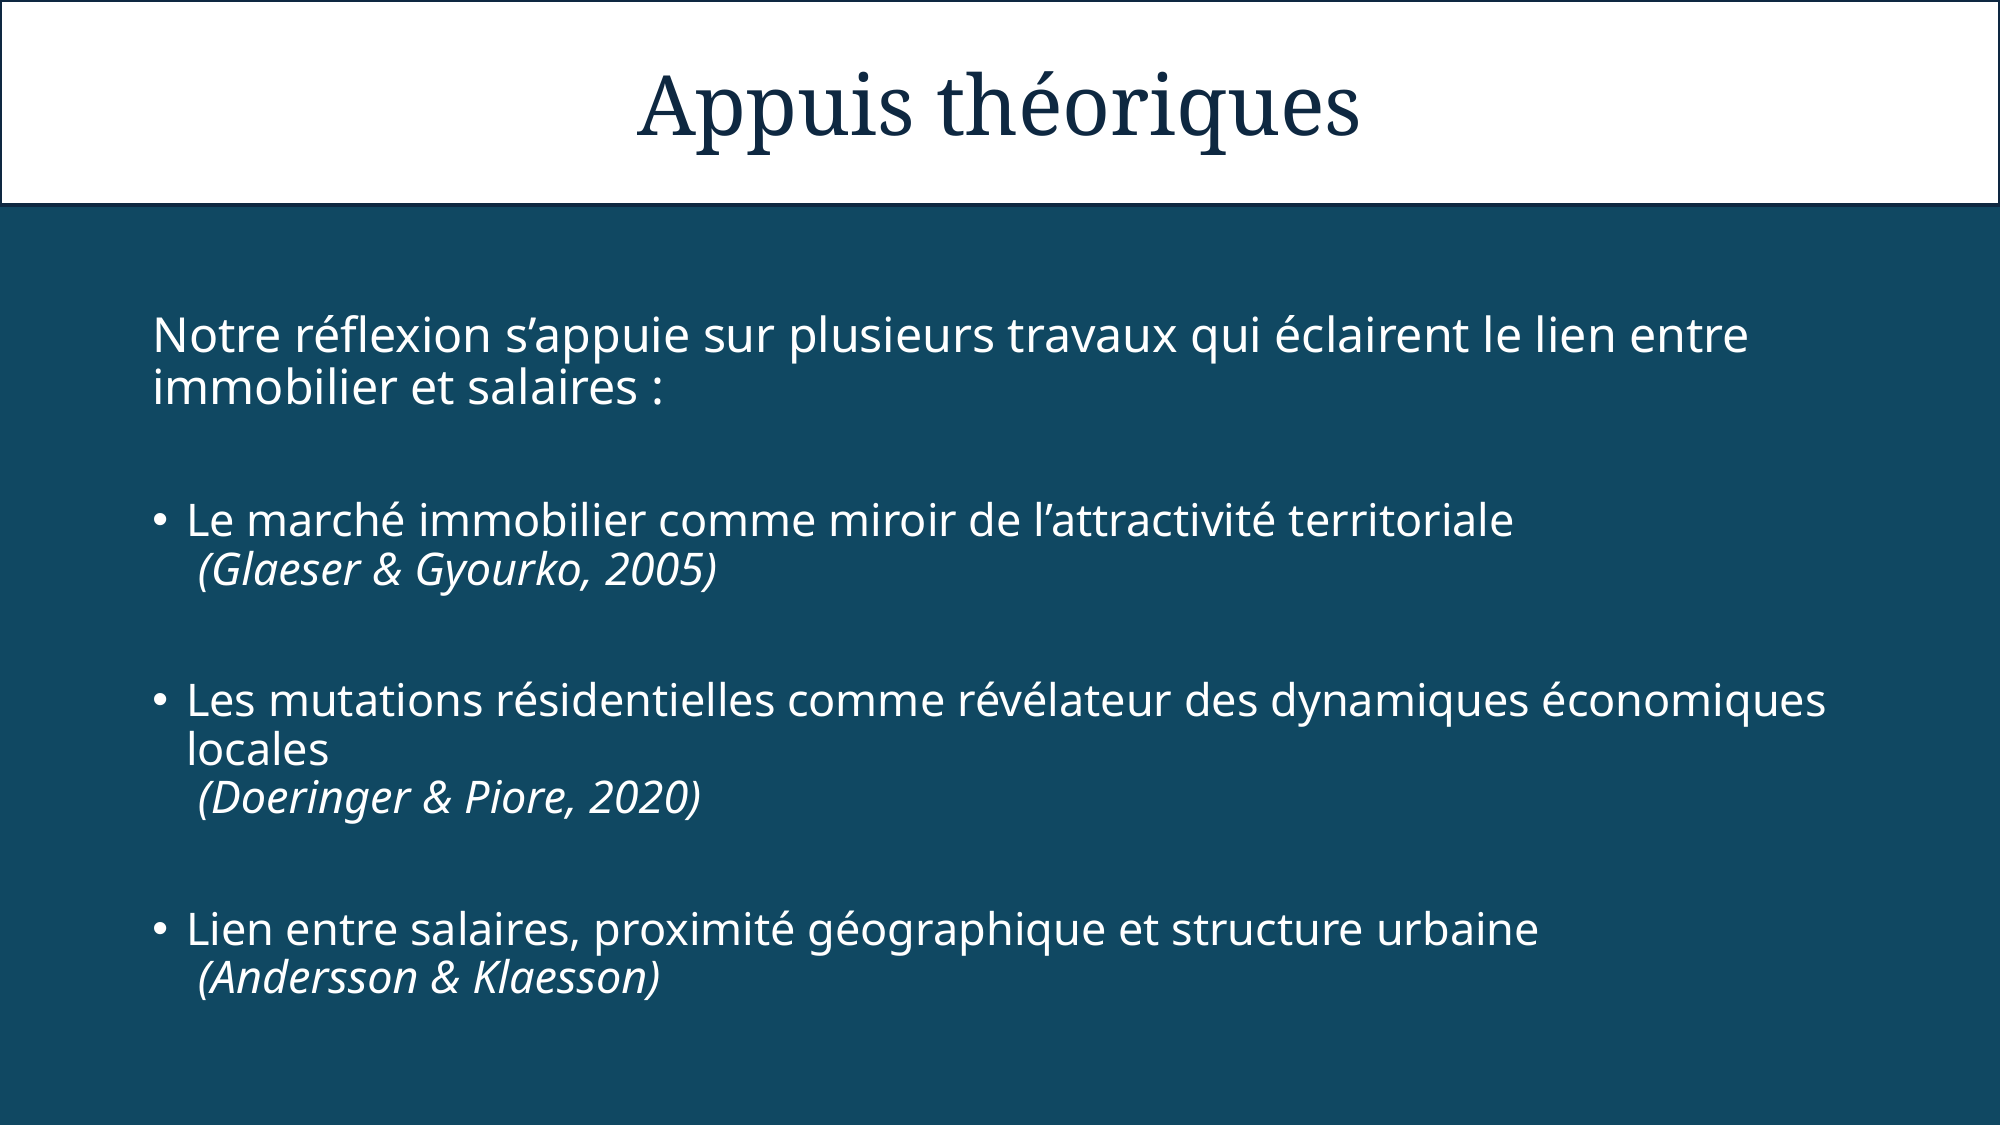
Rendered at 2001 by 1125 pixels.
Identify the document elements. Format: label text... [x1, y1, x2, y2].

text_box Appuis théoriques [0, 0, 2000, 207]
list Notre réflexion s’appuie sur plusieurs travaux qui éclairent le lien entre immobilier et salaires : Le marché immobilier comme miroir de l’attractivité territoriale (Glaeser & Gyourko, 2005) Les mutations résidentielles comme révélateur des dynamiques économiques locales (Doeringer & Piore, 2020) Lien entre salaires, proximité géographique et structure urbaine (Andersson & Klaesson) [137, 303, 1863, 1017]
